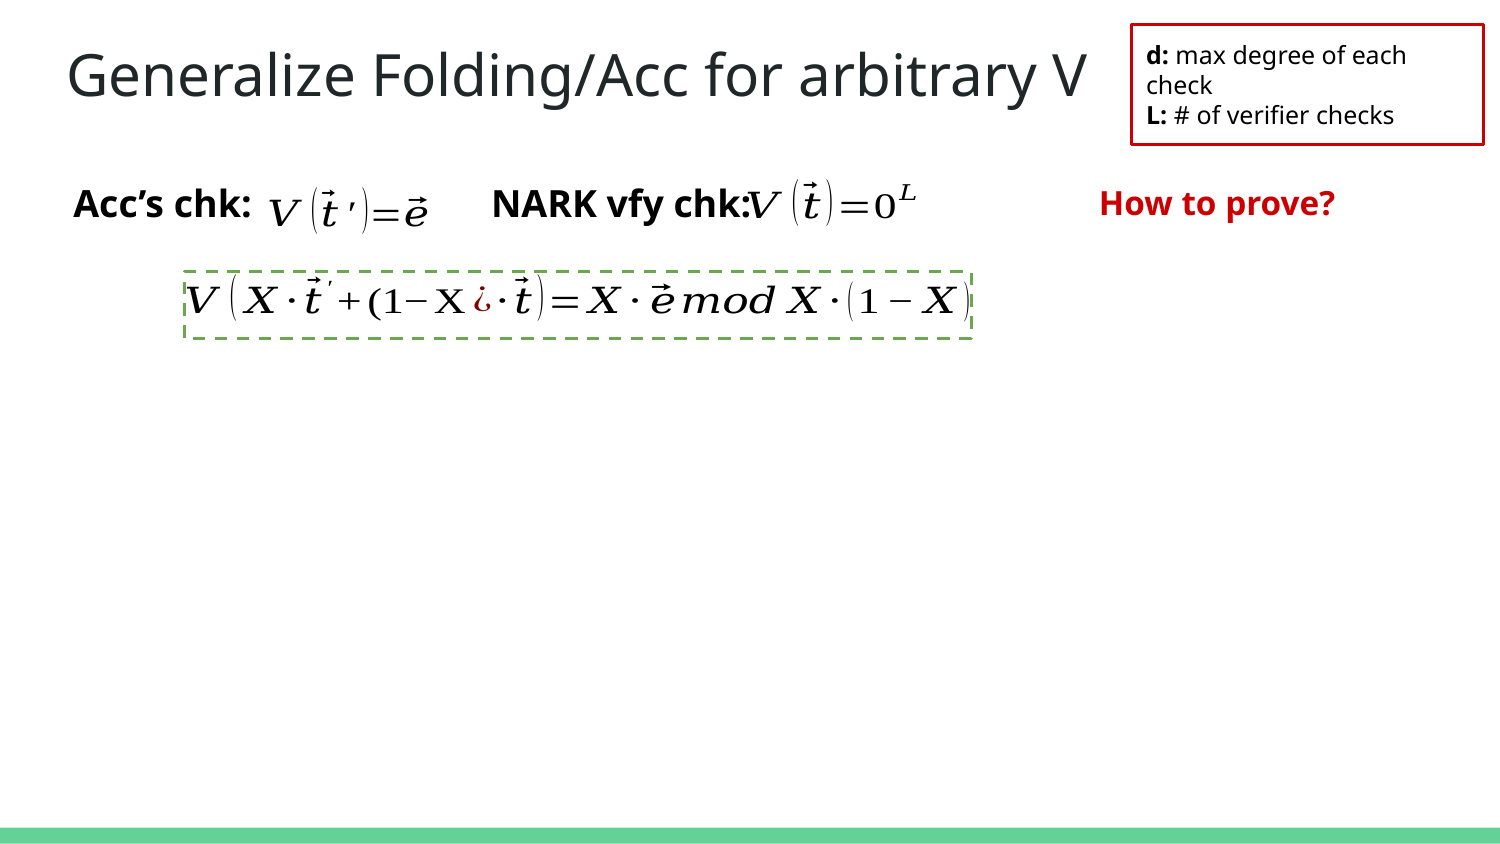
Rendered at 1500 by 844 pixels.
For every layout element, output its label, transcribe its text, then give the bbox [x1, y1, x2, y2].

text_box NARK vfy chk: [477, 164, 1029, 240]
text_box Acc’s chk: [58, 164, 477, 240]
text_box How to prove? [971, 167, 1464, 238]
title Generalize Folding/Acc for arbitrary V [51, 23, 1449, 117]
text_box [184, 271, 972, 339]
text_box d: max degree of each check L: # of verifier checks [1131, 24, 1484, 145]
